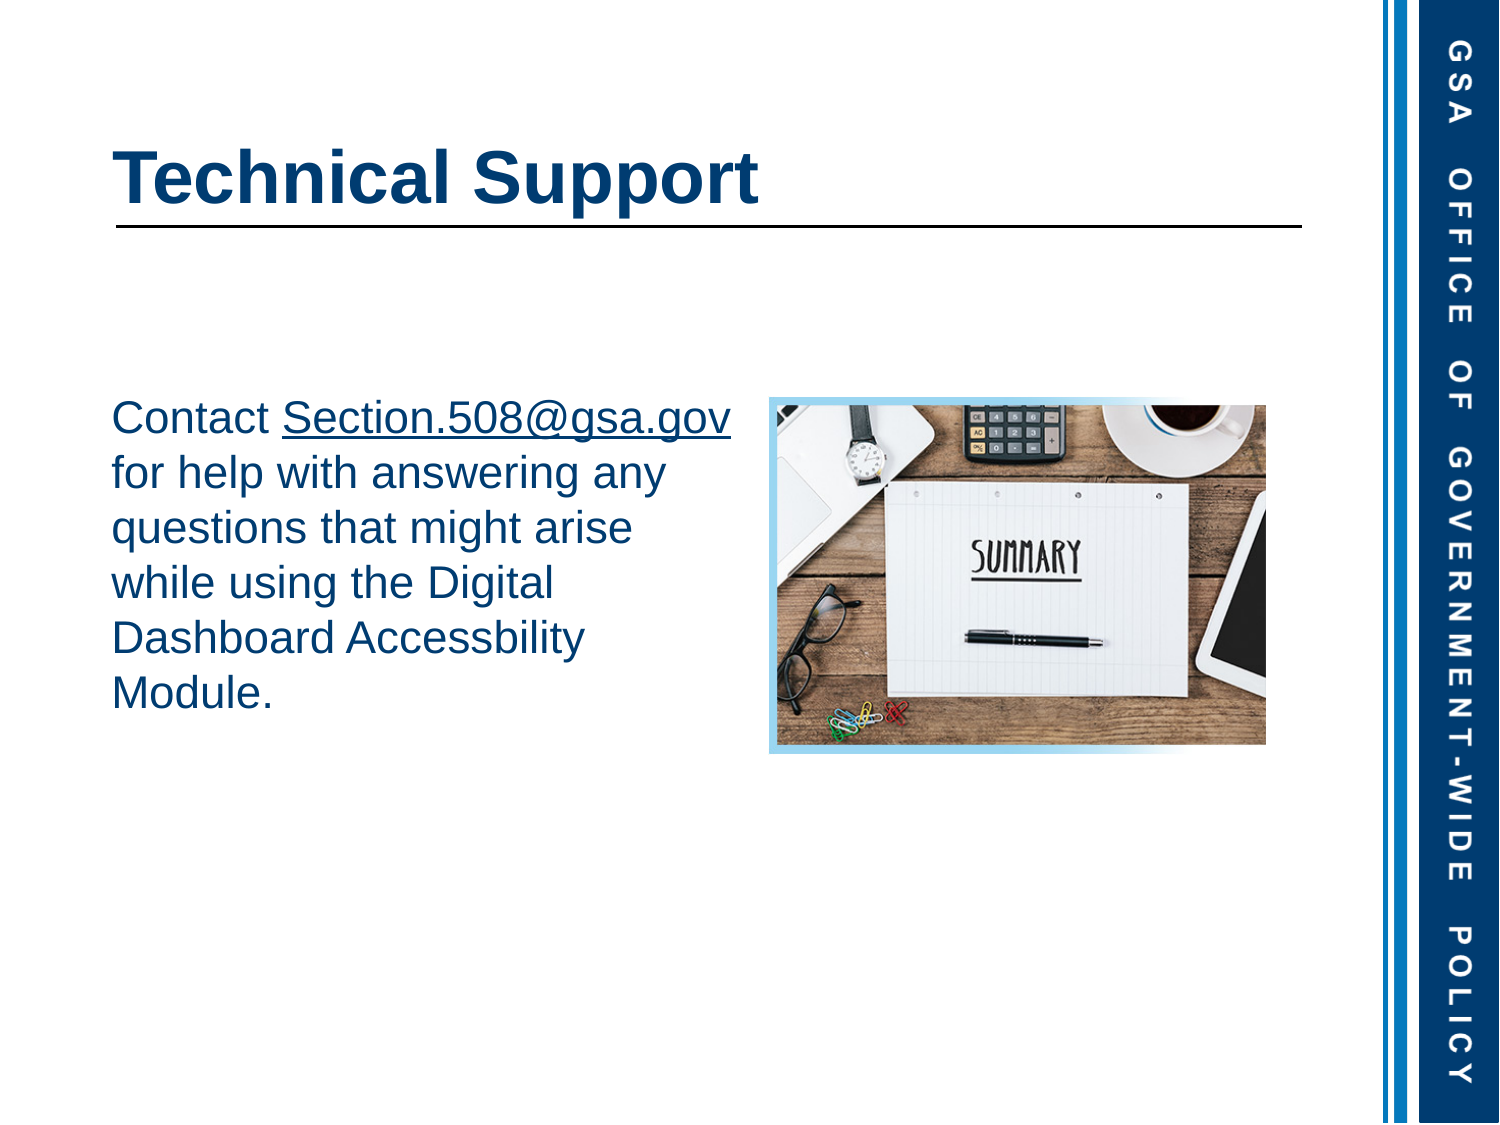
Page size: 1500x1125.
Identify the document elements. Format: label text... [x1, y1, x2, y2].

list Contact Section.508@gsa.gov for help with answering any questions that might arise while using the Digital Dashboard Accessbility Module. [83, 373, 750, 747]
picture [767, 396, 1266, 756]
title Technical Support [97, 40, 1302, 234]
picture [1383, 0, 1500, 1124]
